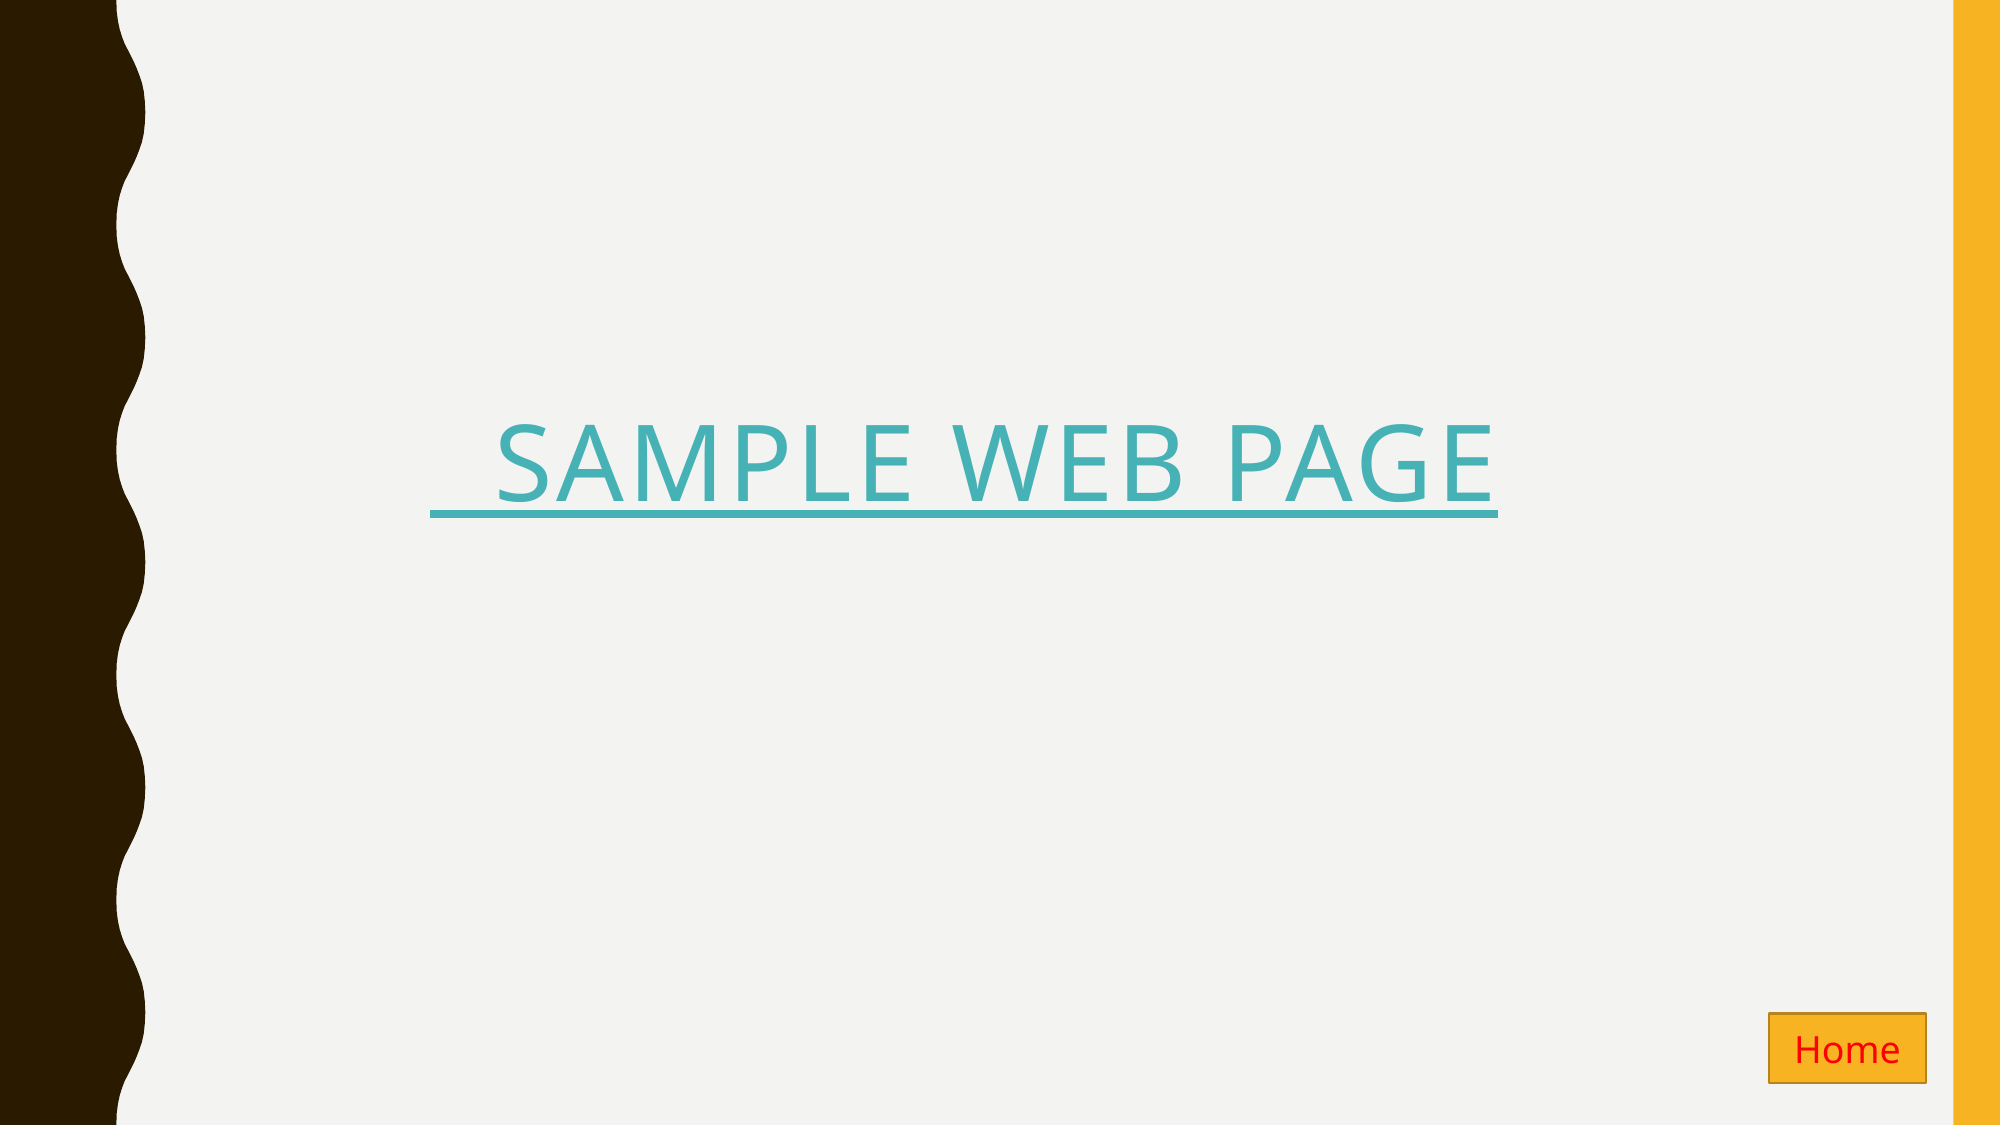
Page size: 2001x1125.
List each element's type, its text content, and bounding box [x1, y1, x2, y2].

text_box Home [1768, 1012, 1927, 1084]
title Sample web page [415, 390, 2000, 635]
